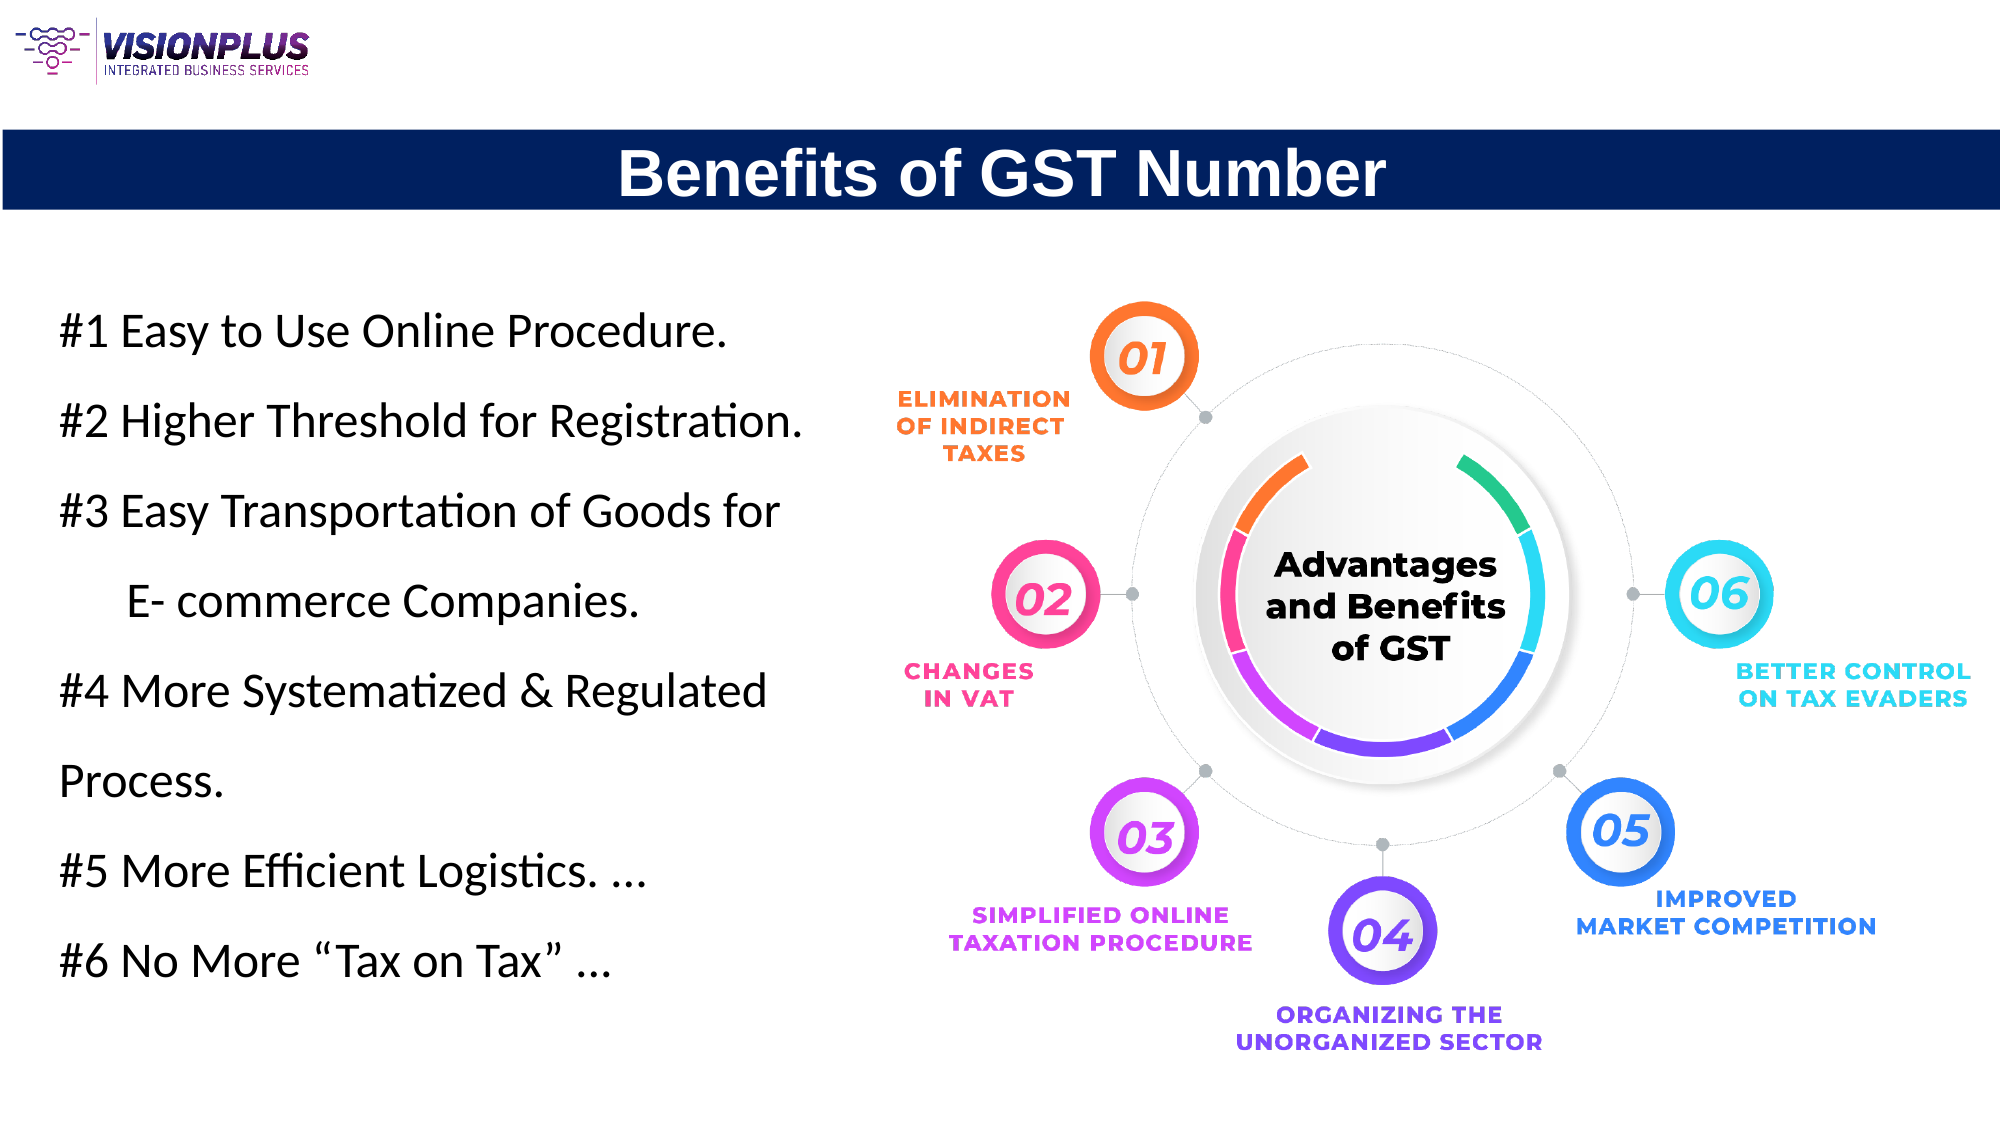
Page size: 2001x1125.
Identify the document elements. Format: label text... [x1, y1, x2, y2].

text_box #1 Easy to Use Online Procedure. #2 Higher Threshold for Registration. #3 Easy Transportation of Goods for E- commerce Companies. #4 More Systematized & Regulated Process. #5 More Efficient Logistics. ... #6 No More “Tax on Tax” ... [44, 260, 1063, 996]
picture [889, 301, 1979, 1056]
text_box Benefits of GST Number [2, 129, 2000, 210]
picture [15, 17, 310, 86]
